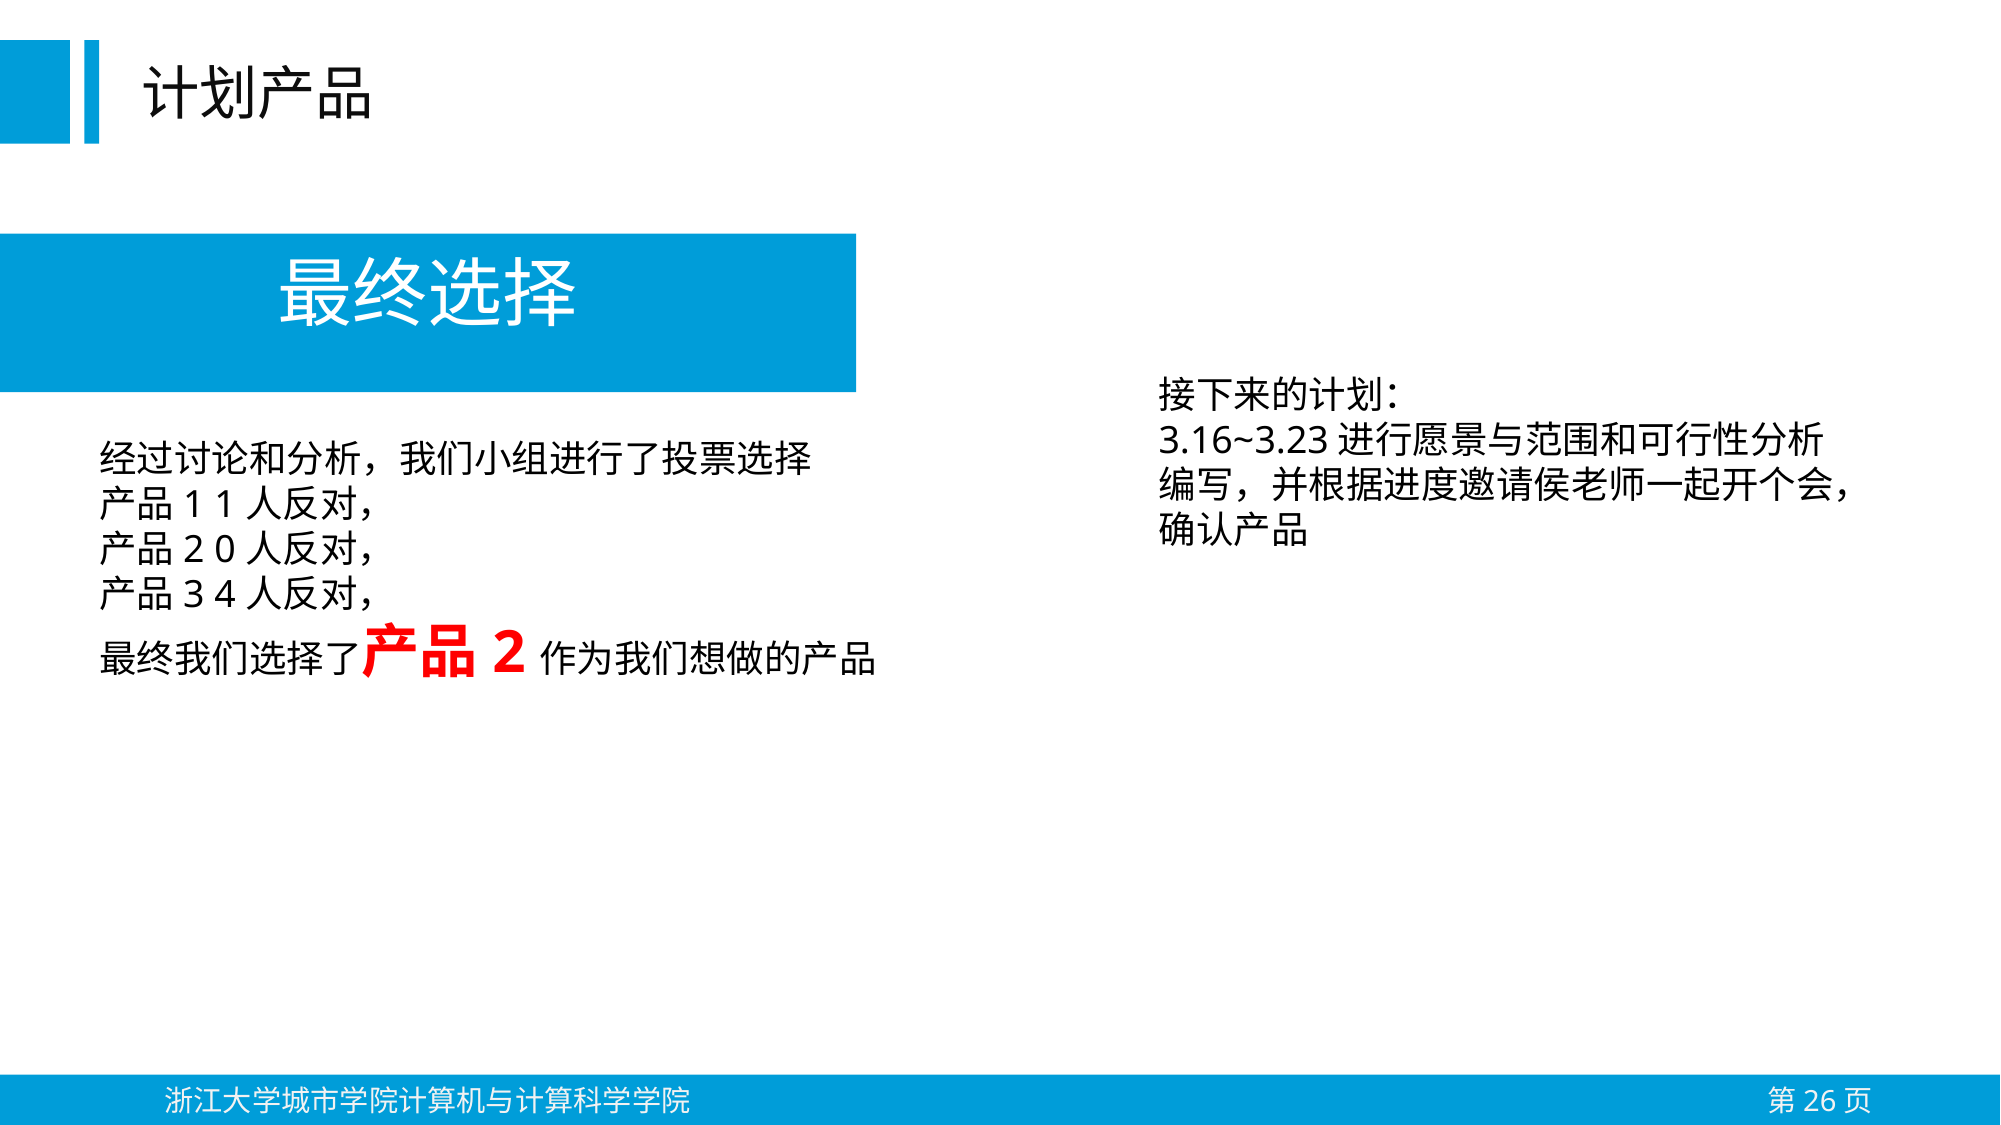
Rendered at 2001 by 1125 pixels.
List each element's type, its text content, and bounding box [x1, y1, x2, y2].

text_box 第26页 [1752, 1074, 1888, 1125]
text_box 经过讨论和分析，我们小组进行了投票选择 产品1 1人反对， 产品2 0人反对， 产品3 4人反对， 最终我们选择了产品2作为我们想做的产品 [84, 427, 899, 692]
text_box [0, 1073, 2000, 1125]
text_box [0, 39, 71, 145]
text_box 最终选择 [0, 233, 857, 393]
text_box 计划产品 [126, 49, 389, 134]
text_box 接下来的计划： 3.16~3.23进行愿景与范围和可行性分析编写，并根据进度邀请侯老师一起开个会，确认产品 [1143, 364, 1859, 559]
text_box [83, 39, 100, 145]
text_box 浙江大学城市学院计算机与计算科学学院 [149, 1074, 706, 1125]
